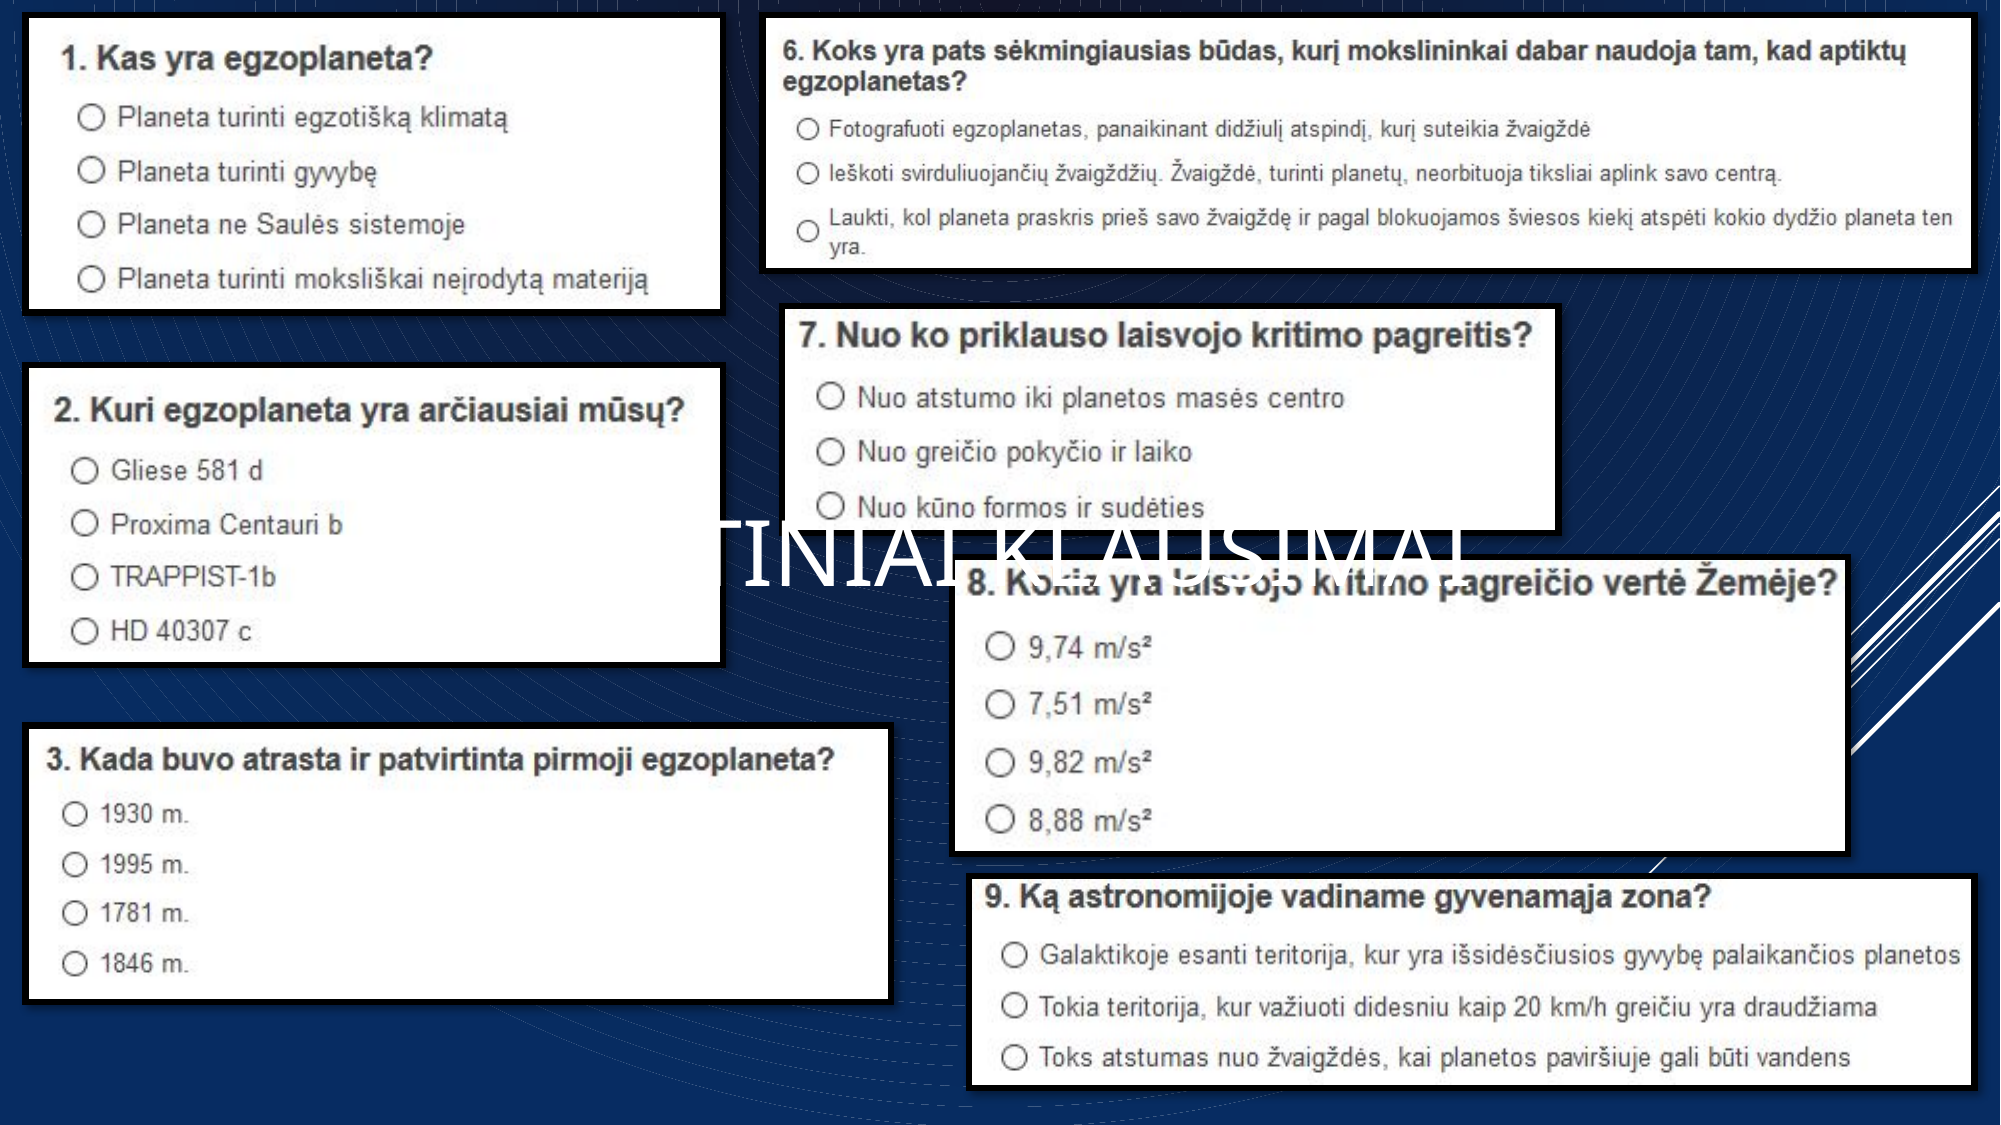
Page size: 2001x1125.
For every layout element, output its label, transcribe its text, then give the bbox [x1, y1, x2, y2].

picture [765, 18, 1972, 269]
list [28, 18, 720, 310]
text_box TESTINIAI KLAUSIMAI [720, 487, 1513, 612]
picture [784, 308, 1556, 531]
picture [971, 878, 1972, 1085]
picture [954, 560, 1846, 852]
picture [28, 728, 889, 1000]
picture [28, 368, 720, 663]
